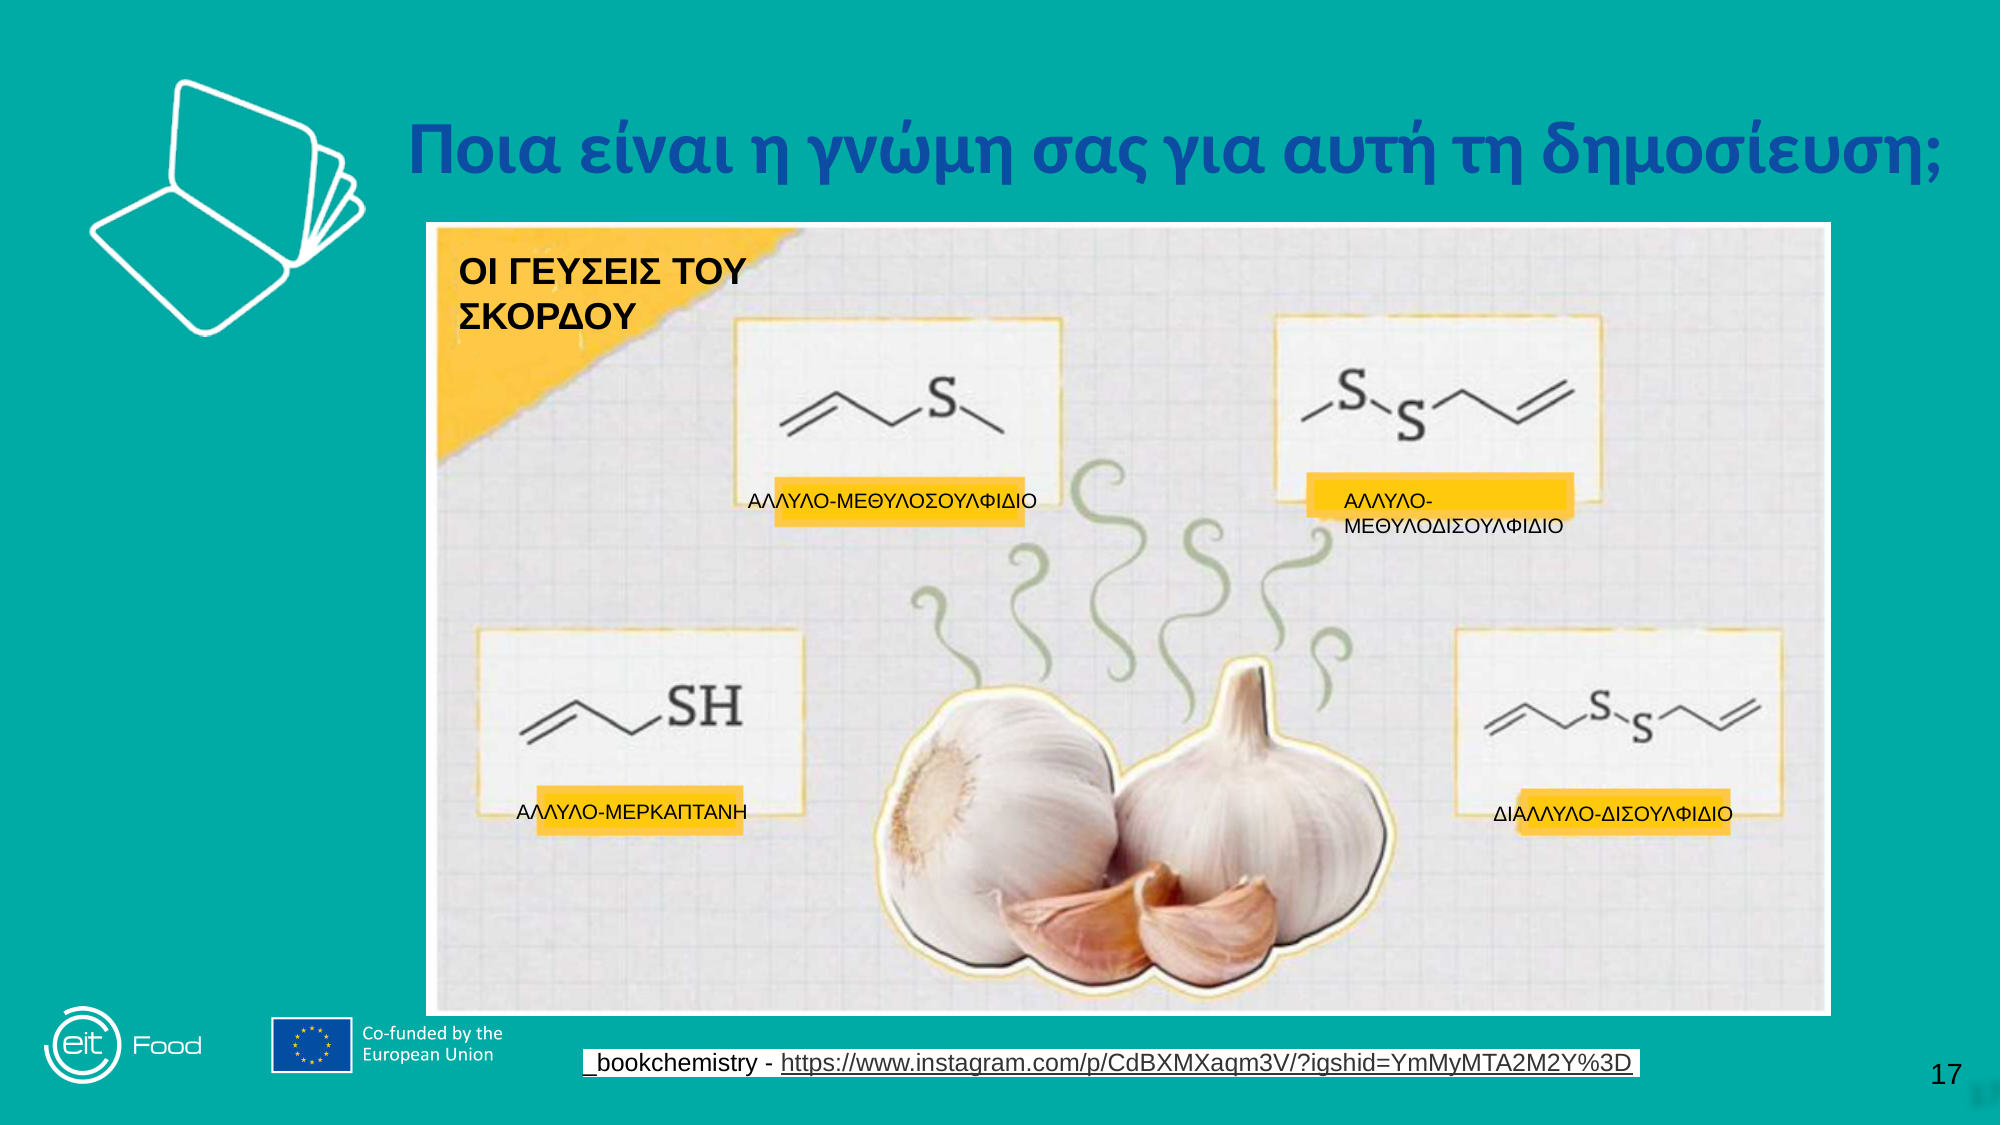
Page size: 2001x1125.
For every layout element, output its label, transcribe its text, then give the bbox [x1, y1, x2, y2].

text_box _bookchemistry - https://www.instagram.com/p/CdBXMXaqm3V/?igshid=YmMyMTA2M2Y%3D [393, 1031, 1831, 1092]
text_box Ποια είναι η γνώμη σας για αυτή τη δημοσίευση; [393, 91, 1975, 196]
slide_number 17 [1527, 1042, 1978, 1103]
picture [89, 79, 366, 337]
picture [44, 222, 1831, 1084]
